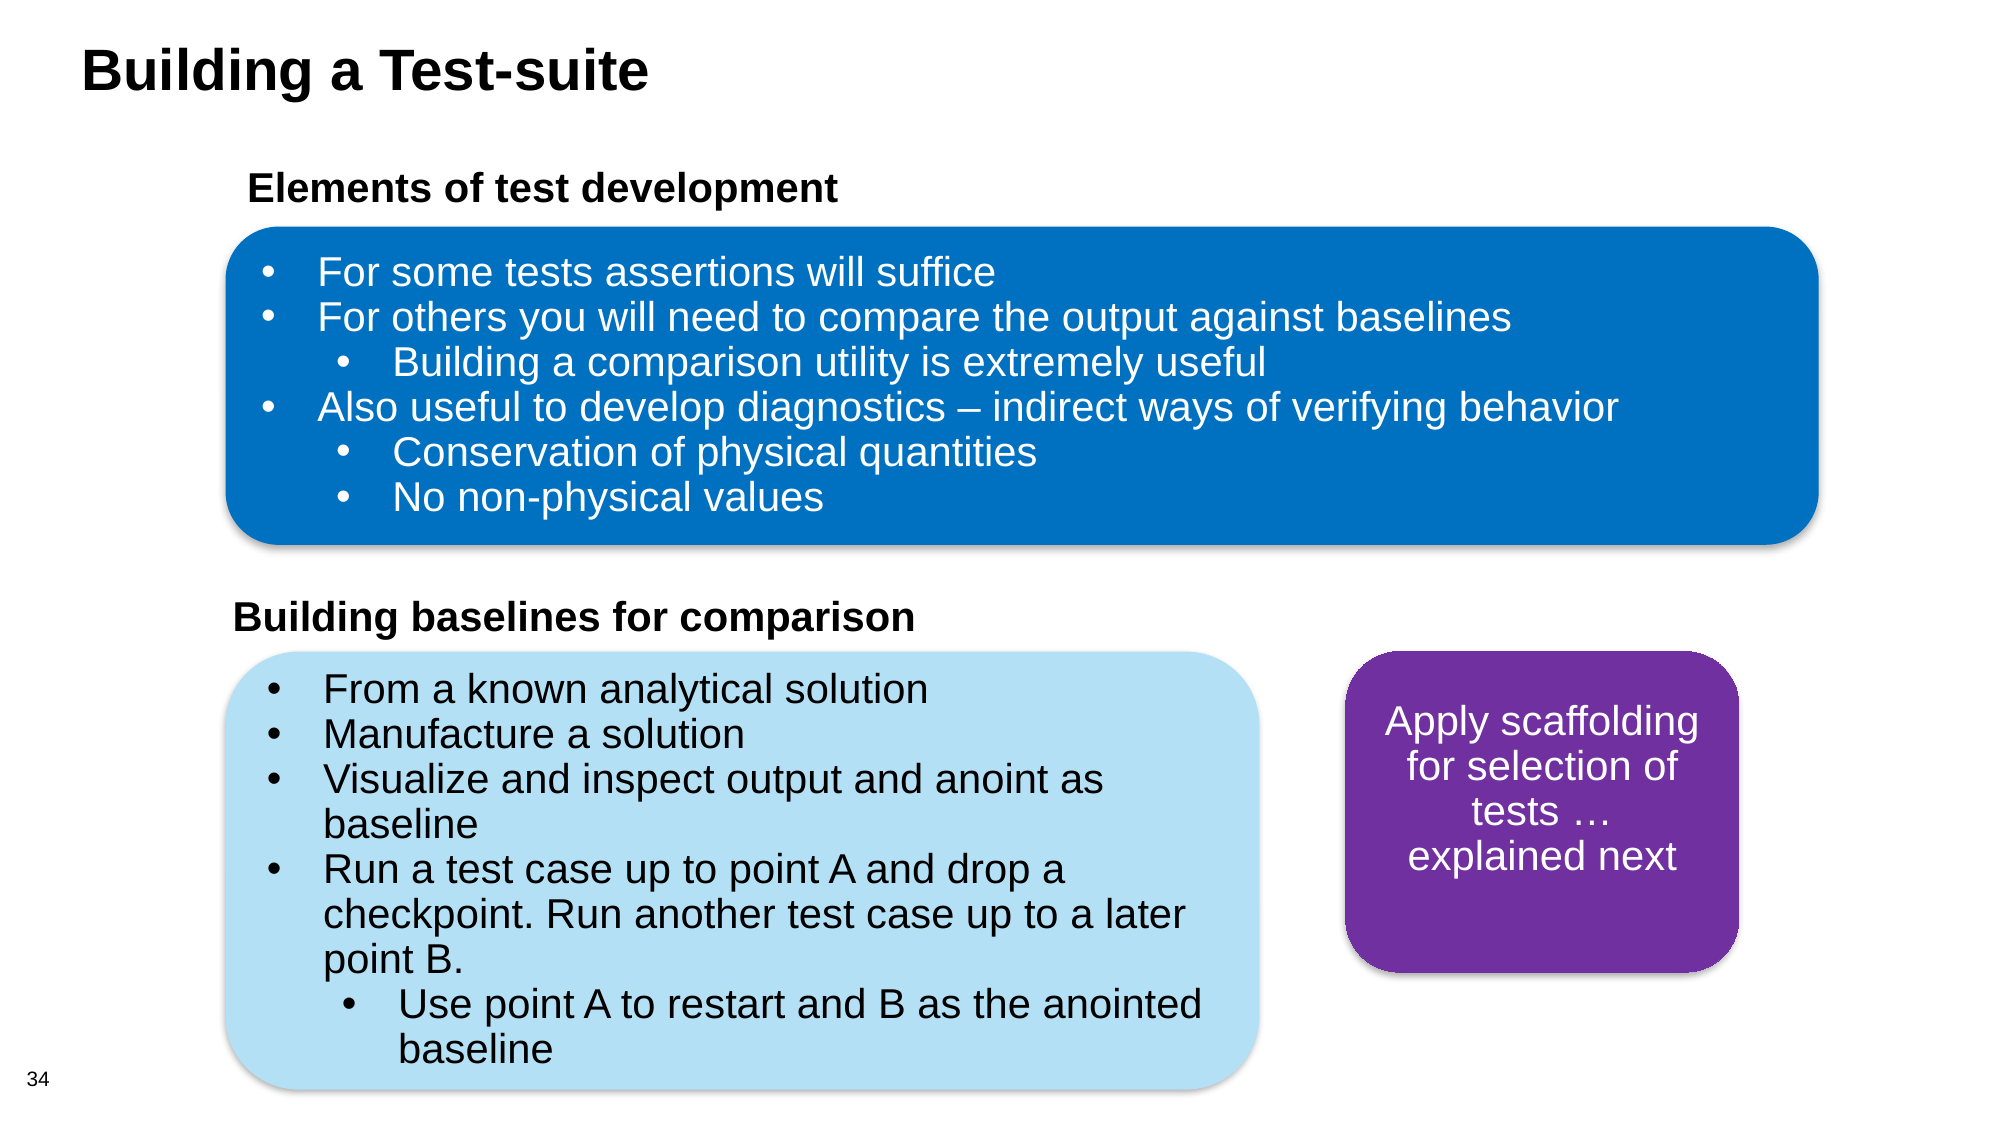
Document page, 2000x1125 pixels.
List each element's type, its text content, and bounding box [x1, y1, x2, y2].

text_box Building baselines for comparison [213, 580, 936, 655]
title Building a Test-suite [66, 35, 1933, 186]
text_box For some tests assertions will suffice For others you will need to compare the output against baselines Building a comparison utility is extremely useful Also useful to develop diagnostics – indirect ways of verifying behavior Conservation of physical quantities No non-physical values [225, 226, 1819, 545]
text_box From a known analytical solution Manufacture a solution Visualize and inspect output and anoint as baseline Run a test case up to point A and drop a checkpoint. Run another test case up to a later point B. Use point A to restart and B as the anointed baseline [225, 651, 1260, 1090]
text_box Apply scaffolding for selection of tests … explained next [1345, 651, 1739, 973]
text_box Elements of test development [227, 151, 859, 227]
